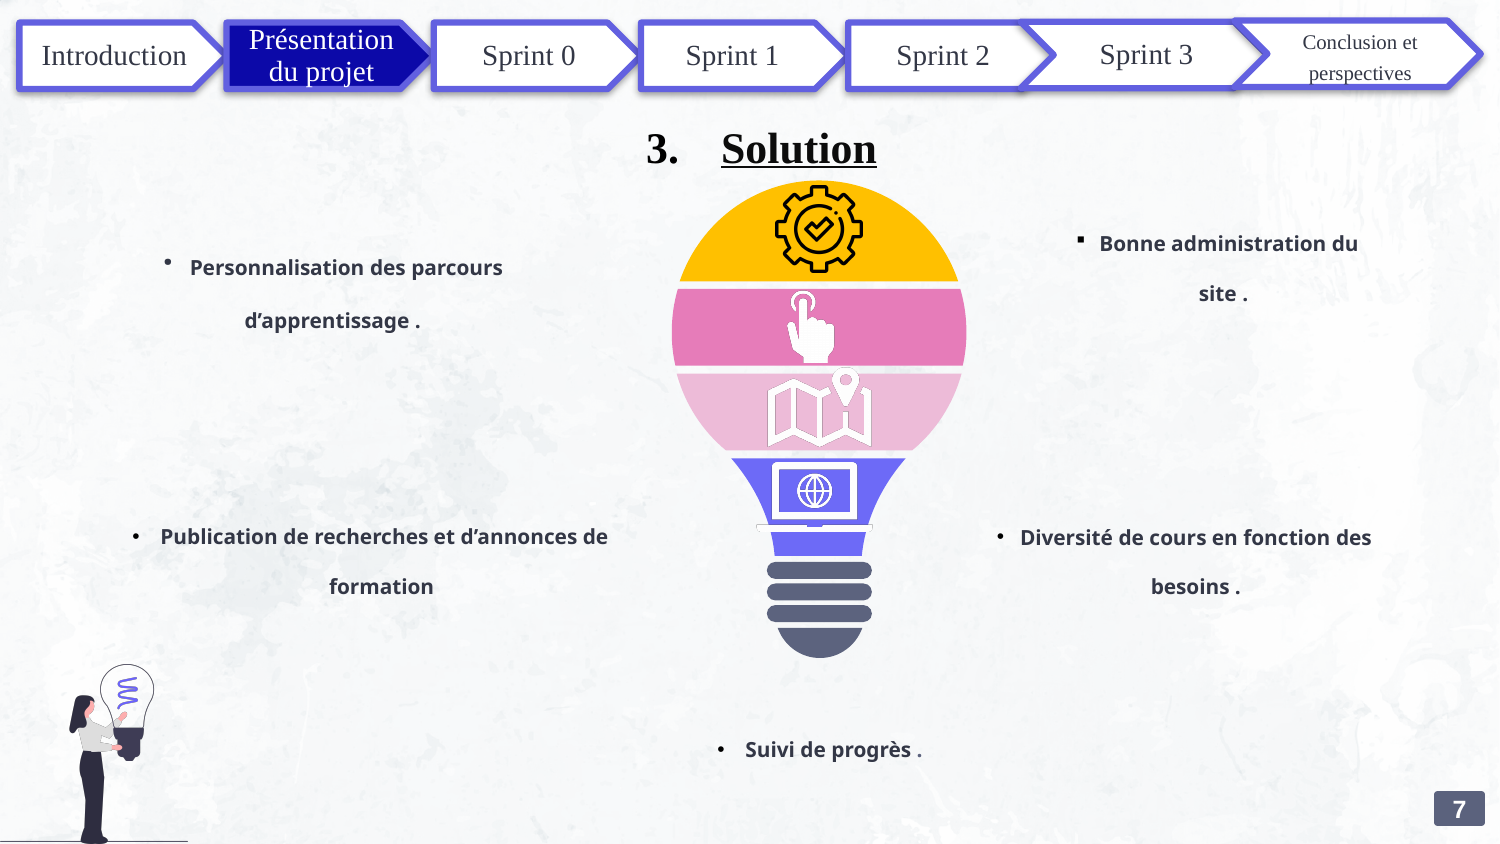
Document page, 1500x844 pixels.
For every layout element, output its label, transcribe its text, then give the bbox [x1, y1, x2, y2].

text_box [1233, 20, 1482, 88]
text_box Diversité de cours en fonction des besoins . [971, 491, 1417, 607]
text_box 7 [1437, 794, 1482, 823]
text_box Solution [372, 114, 1151, 178]
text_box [19, 22, 1018, 90]
text_box Publication de recherches et d’annonces de formation [61, 491, 666, 606]
text_box Suivi de progrès . [623, 704, 1017, 770]
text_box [671, 180, 967, 659]
text_box Bonne administration du site . [1037, 198, 1397, 313]
picture [0, 0, 1500, 844]
text_box · Personnalisation des parcours d’apprentissage . [73, 185, 592, 340]
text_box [1020, 21, 1231, 89]
